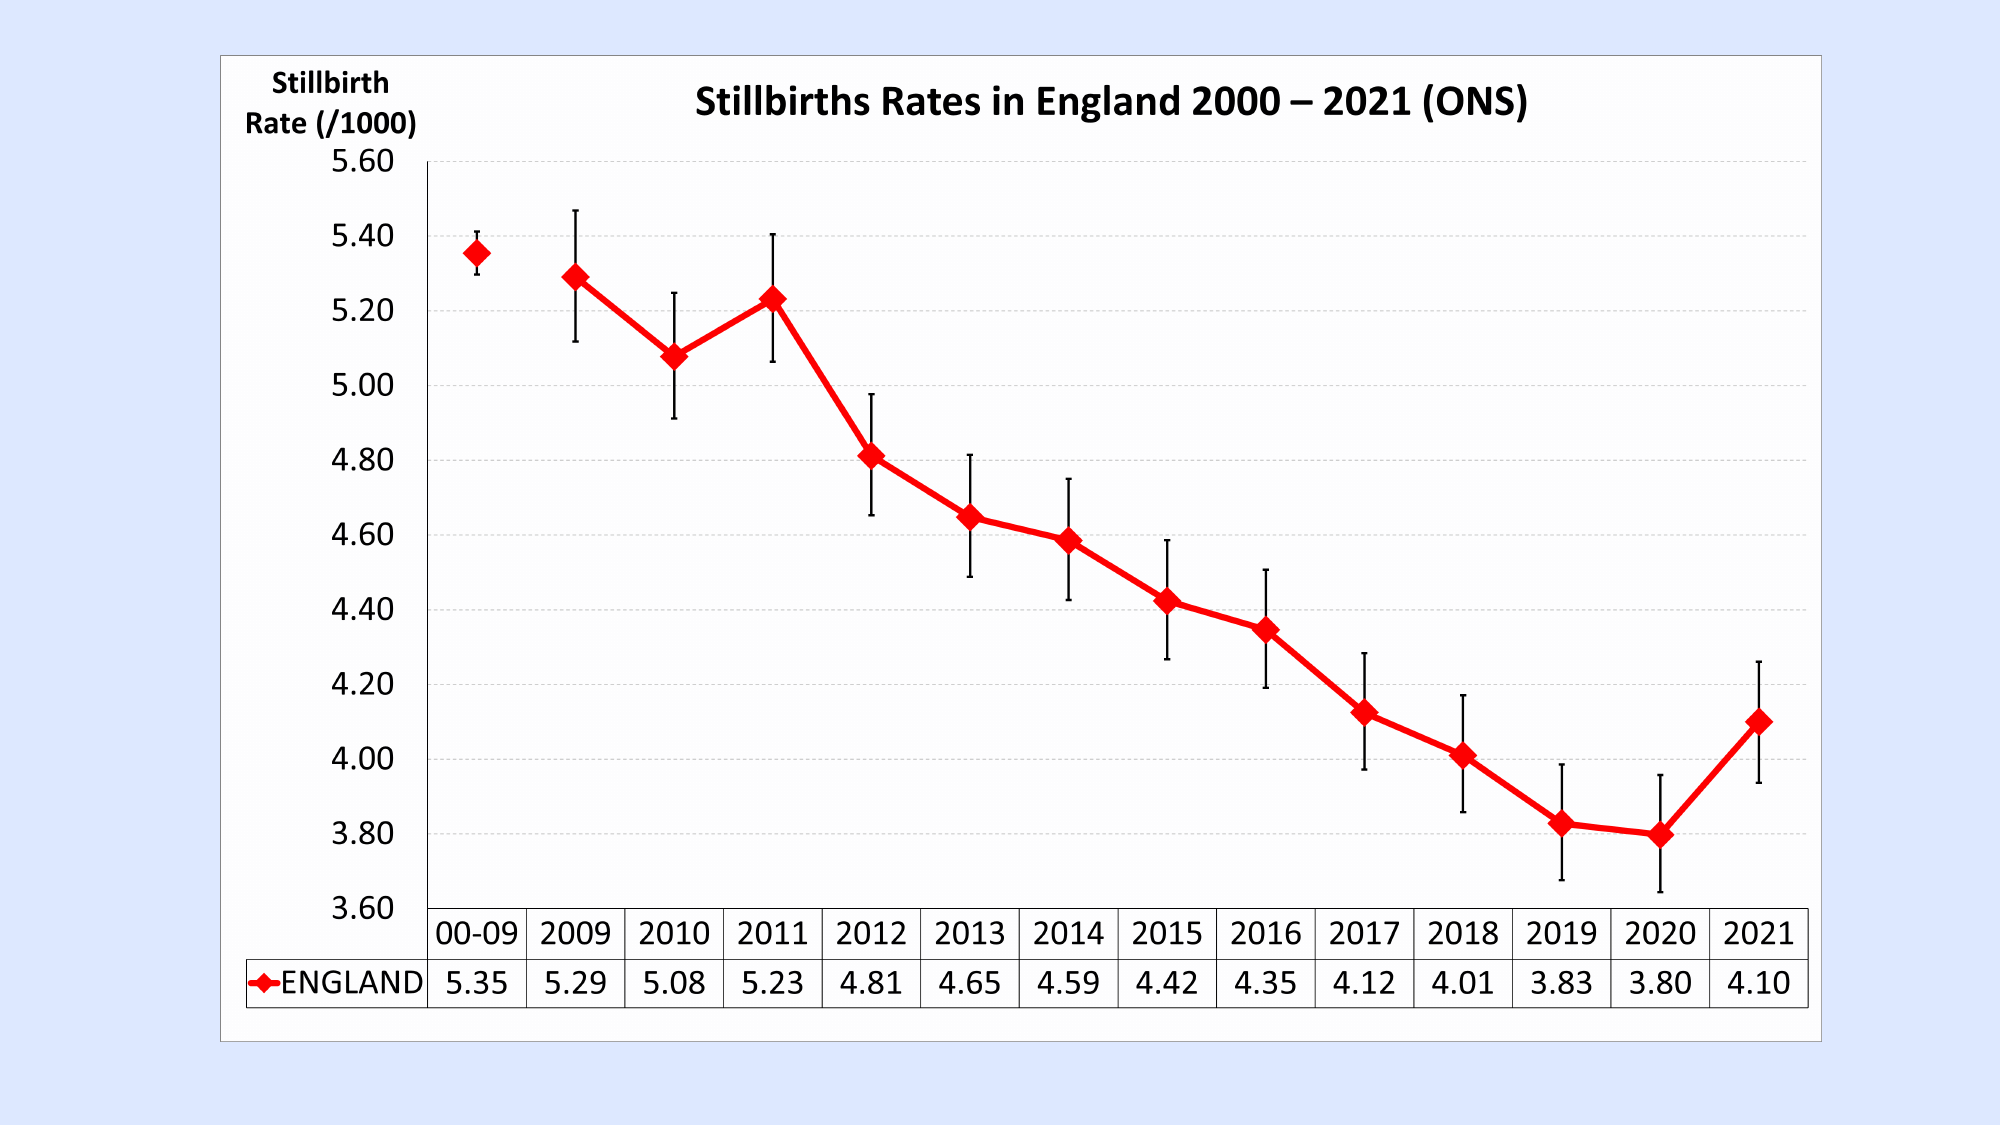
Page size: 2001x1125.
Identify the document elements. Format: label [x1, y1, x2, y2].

picture [220, 55, 1822, 1042]
